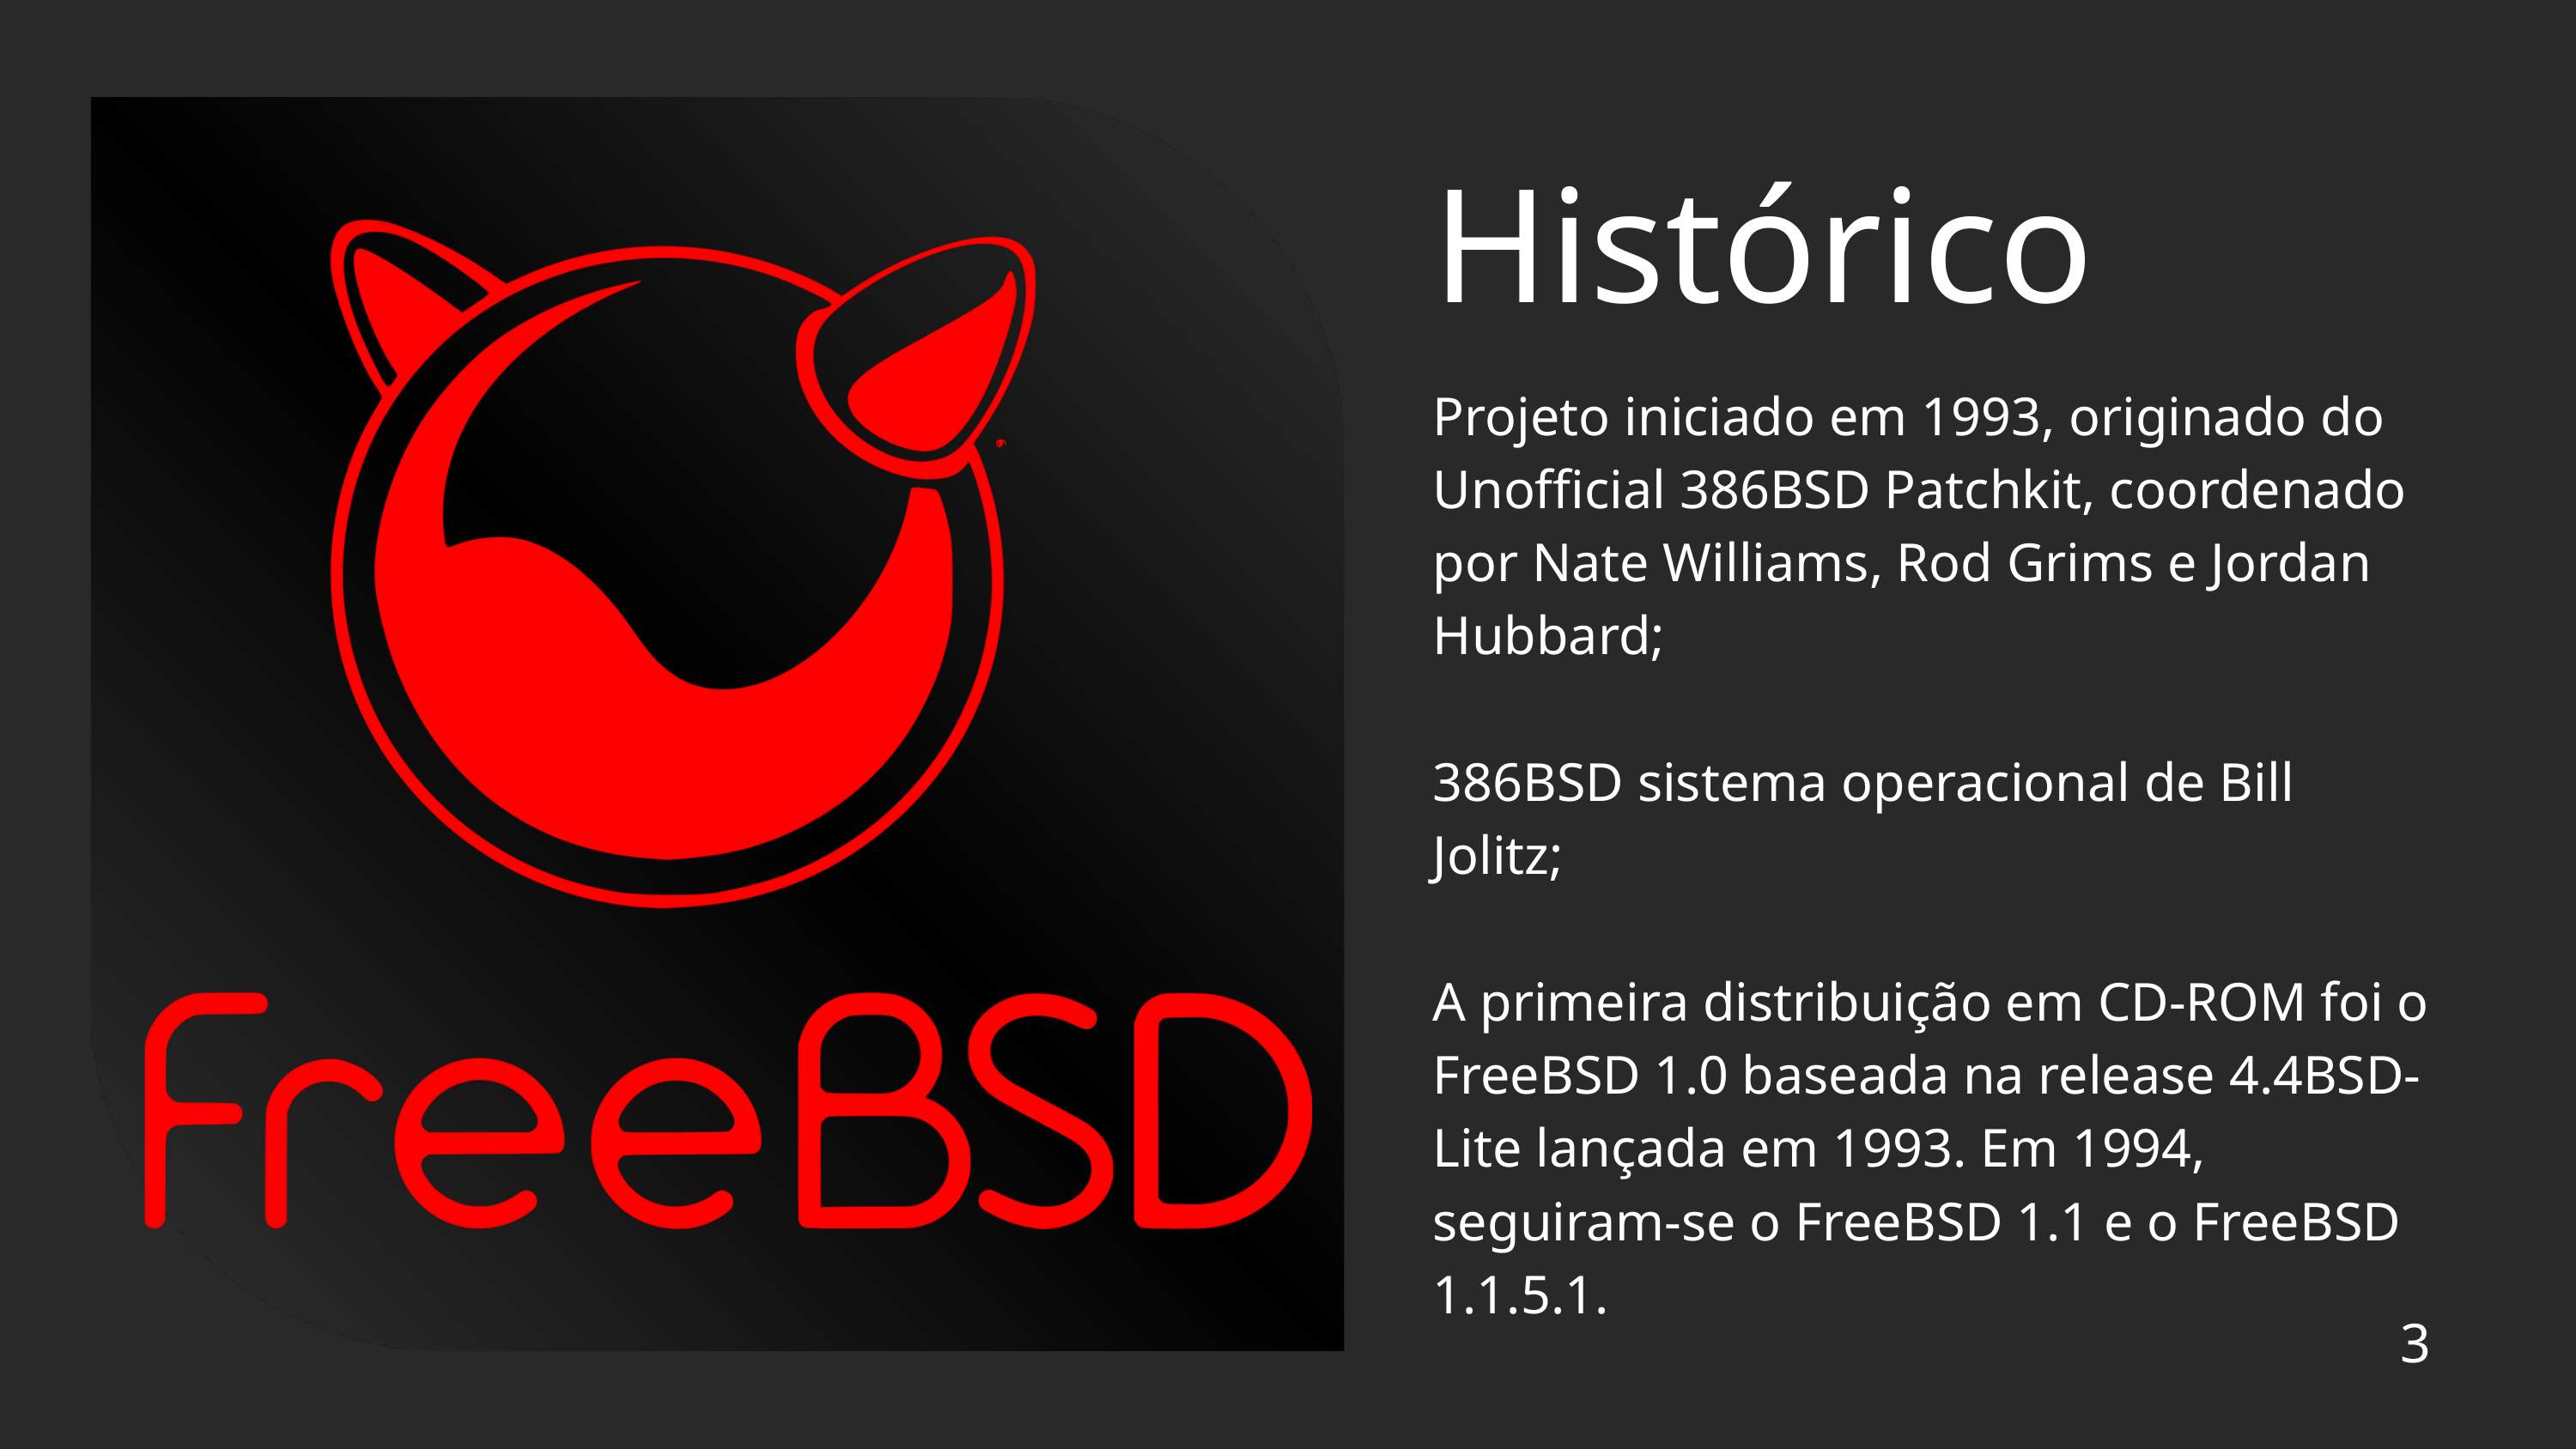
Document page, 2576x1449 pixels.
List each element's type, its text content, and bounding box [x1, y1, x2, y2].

text_box 3 [2275, 1321, 2432, 1373]
text_box [90, 97, 1345, 1351]
text_box [144, 220, 1313, 1229]
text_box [1432, 144, 2432, 1315]
